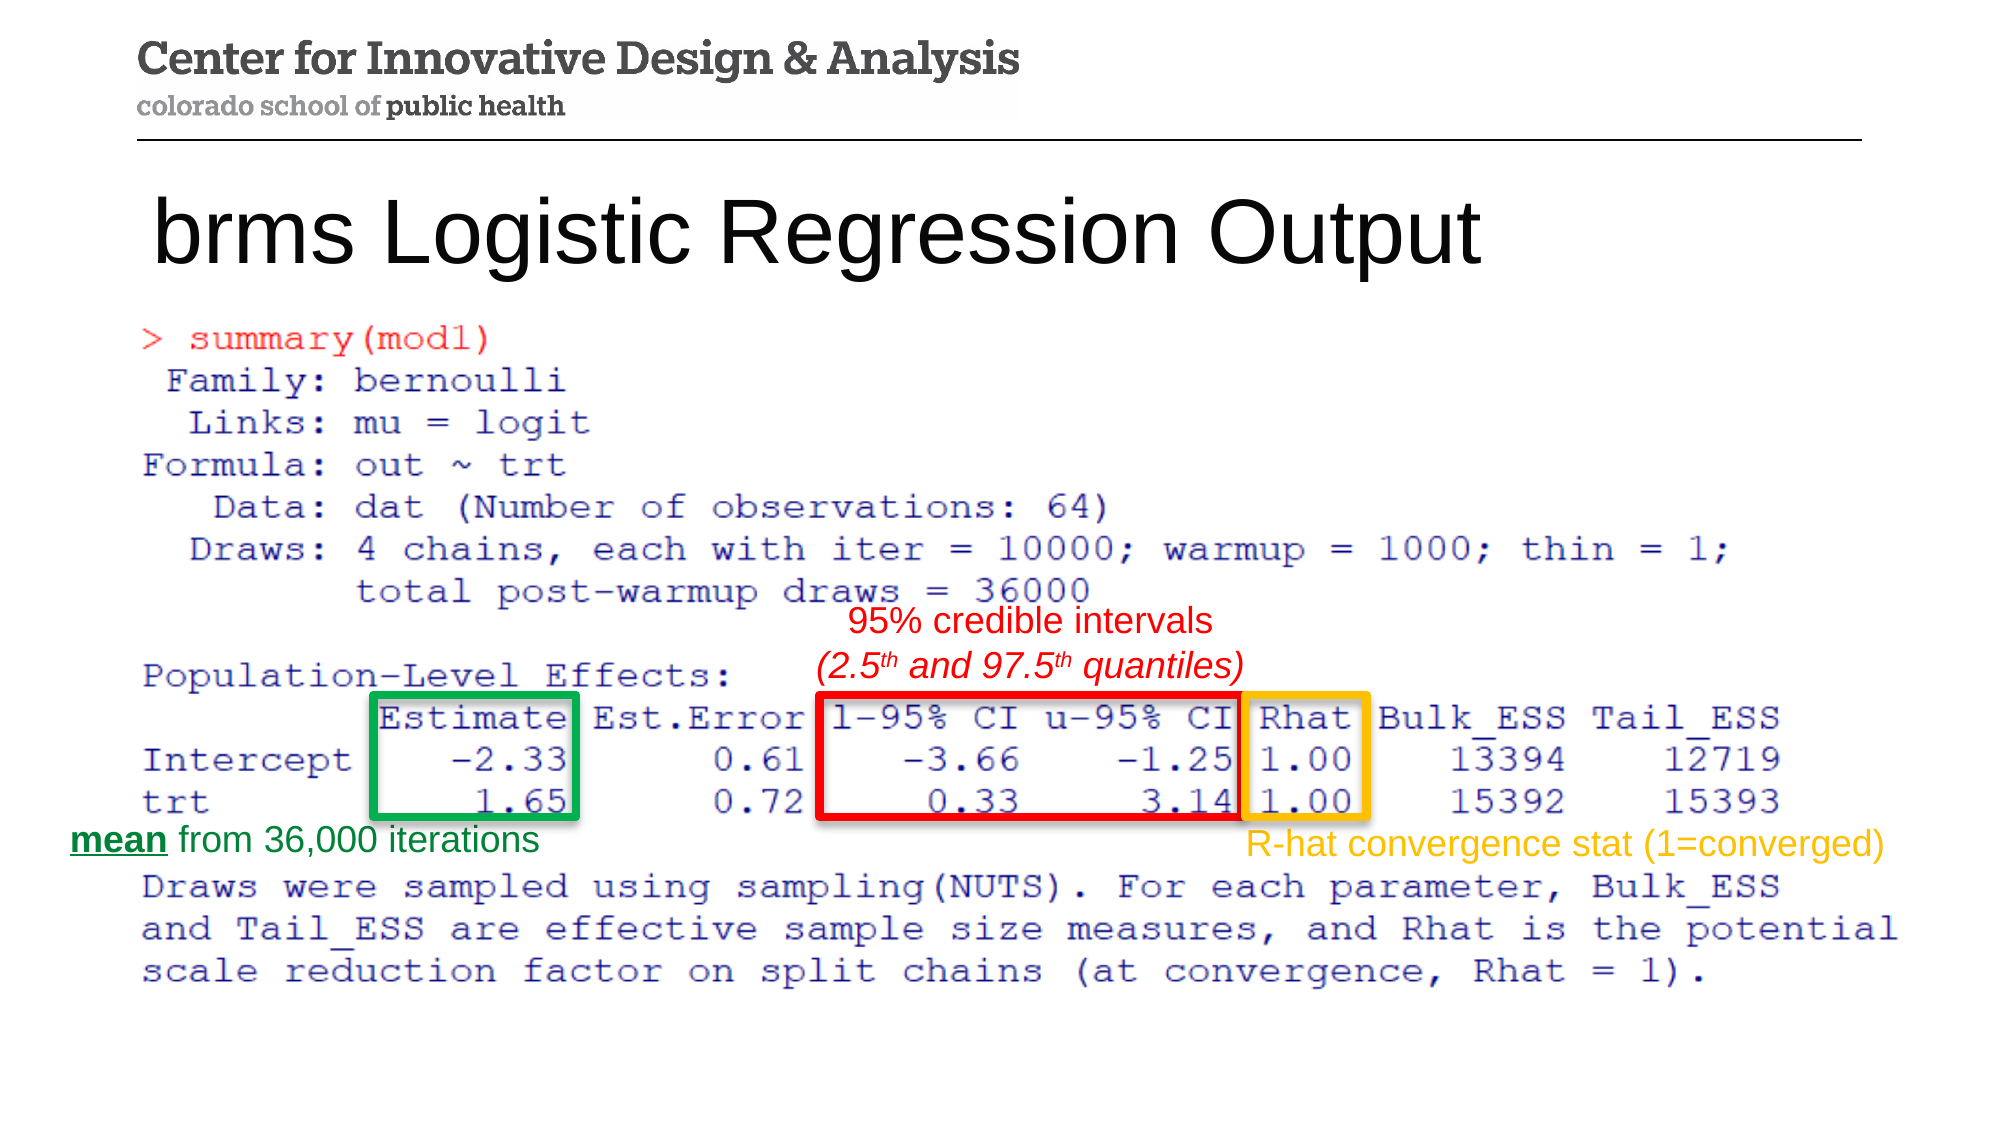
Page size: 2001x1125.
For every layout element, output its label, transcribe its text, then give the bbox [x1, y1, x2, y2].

title brms Logistic Regression Output [137, 150, 1863, 317]
text_box mean from 36,000 iterations [55, 807, 133, 867]
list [136, 317, 1925, 991]
picture [137, 39, 1019, 120]
